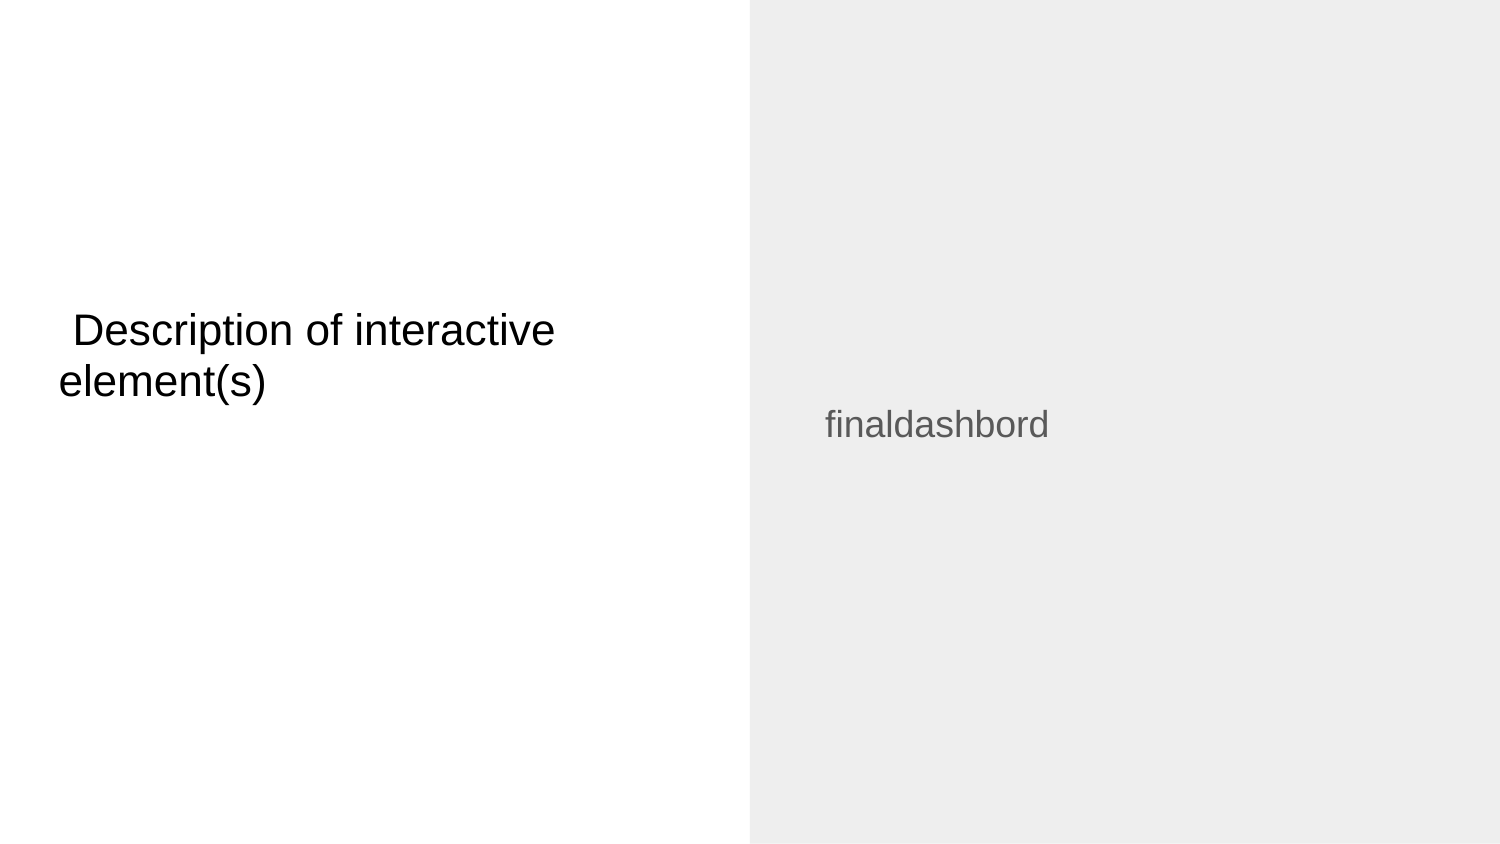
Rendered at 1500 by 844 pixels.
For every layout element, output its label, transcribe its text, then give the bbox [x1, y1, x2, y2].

list finaldashbord [810, 118, 1440, 725]
title Description of interactive element(s) [43, 178, 708, 422]
